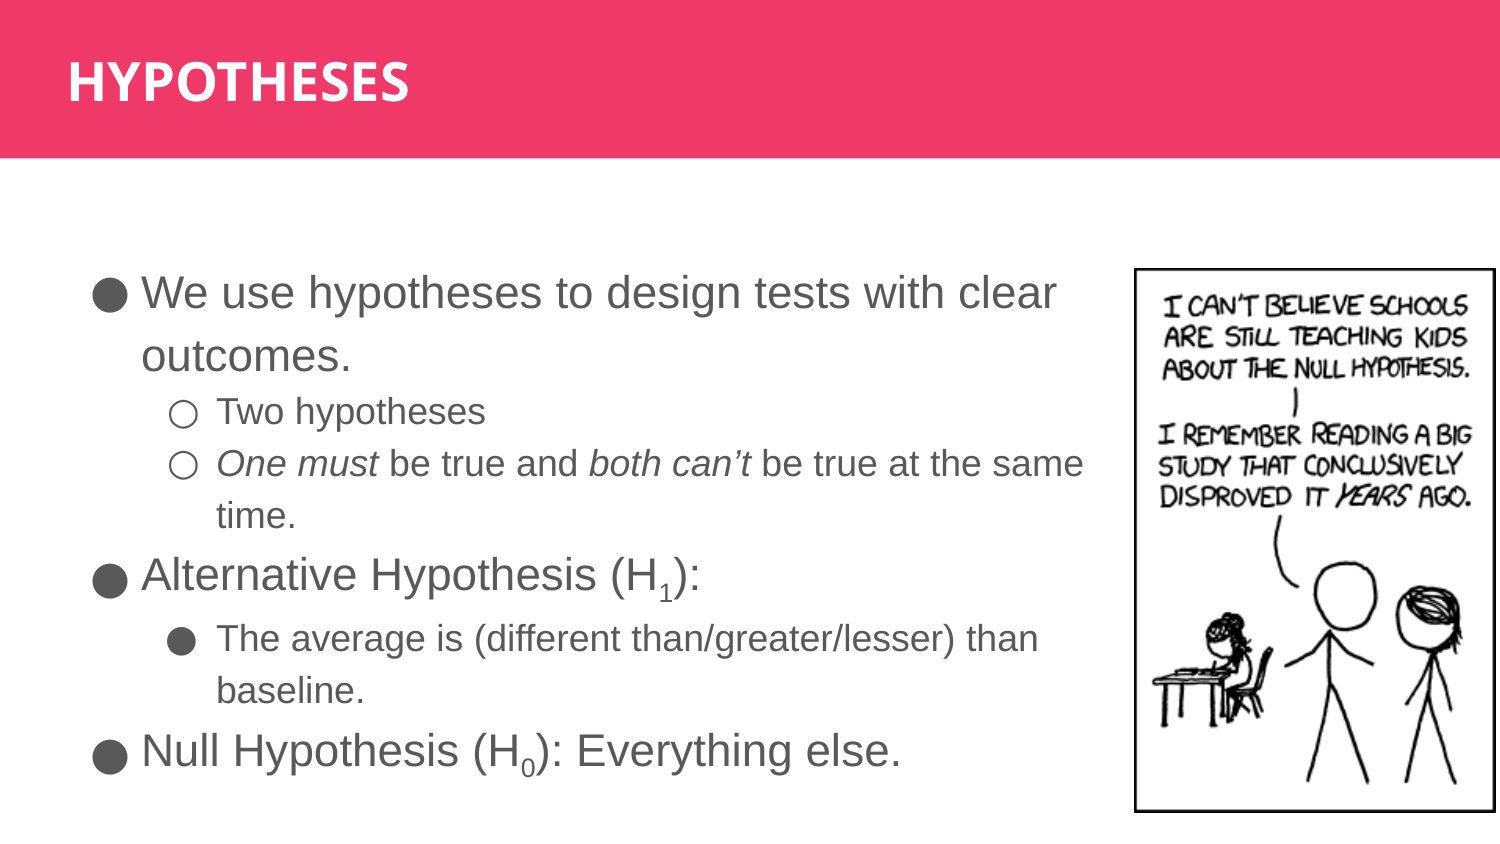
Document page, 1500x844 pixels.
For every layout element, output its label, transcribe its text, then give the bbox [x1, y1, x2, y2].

list We use hypotheses to design tests with clear outcomes. Two hypotheses One must be true and both can’t be true at the same time. Alternative Hypothesis (H1): The average is (different than/greater/lesser) than baseline. Null Hypothesis (H0): Everything else. [51, 239, 1135, 813]
text_box HYPOTHESES [51, 32, 1135, 127]
picture [1134, 268, 1497, 813]
